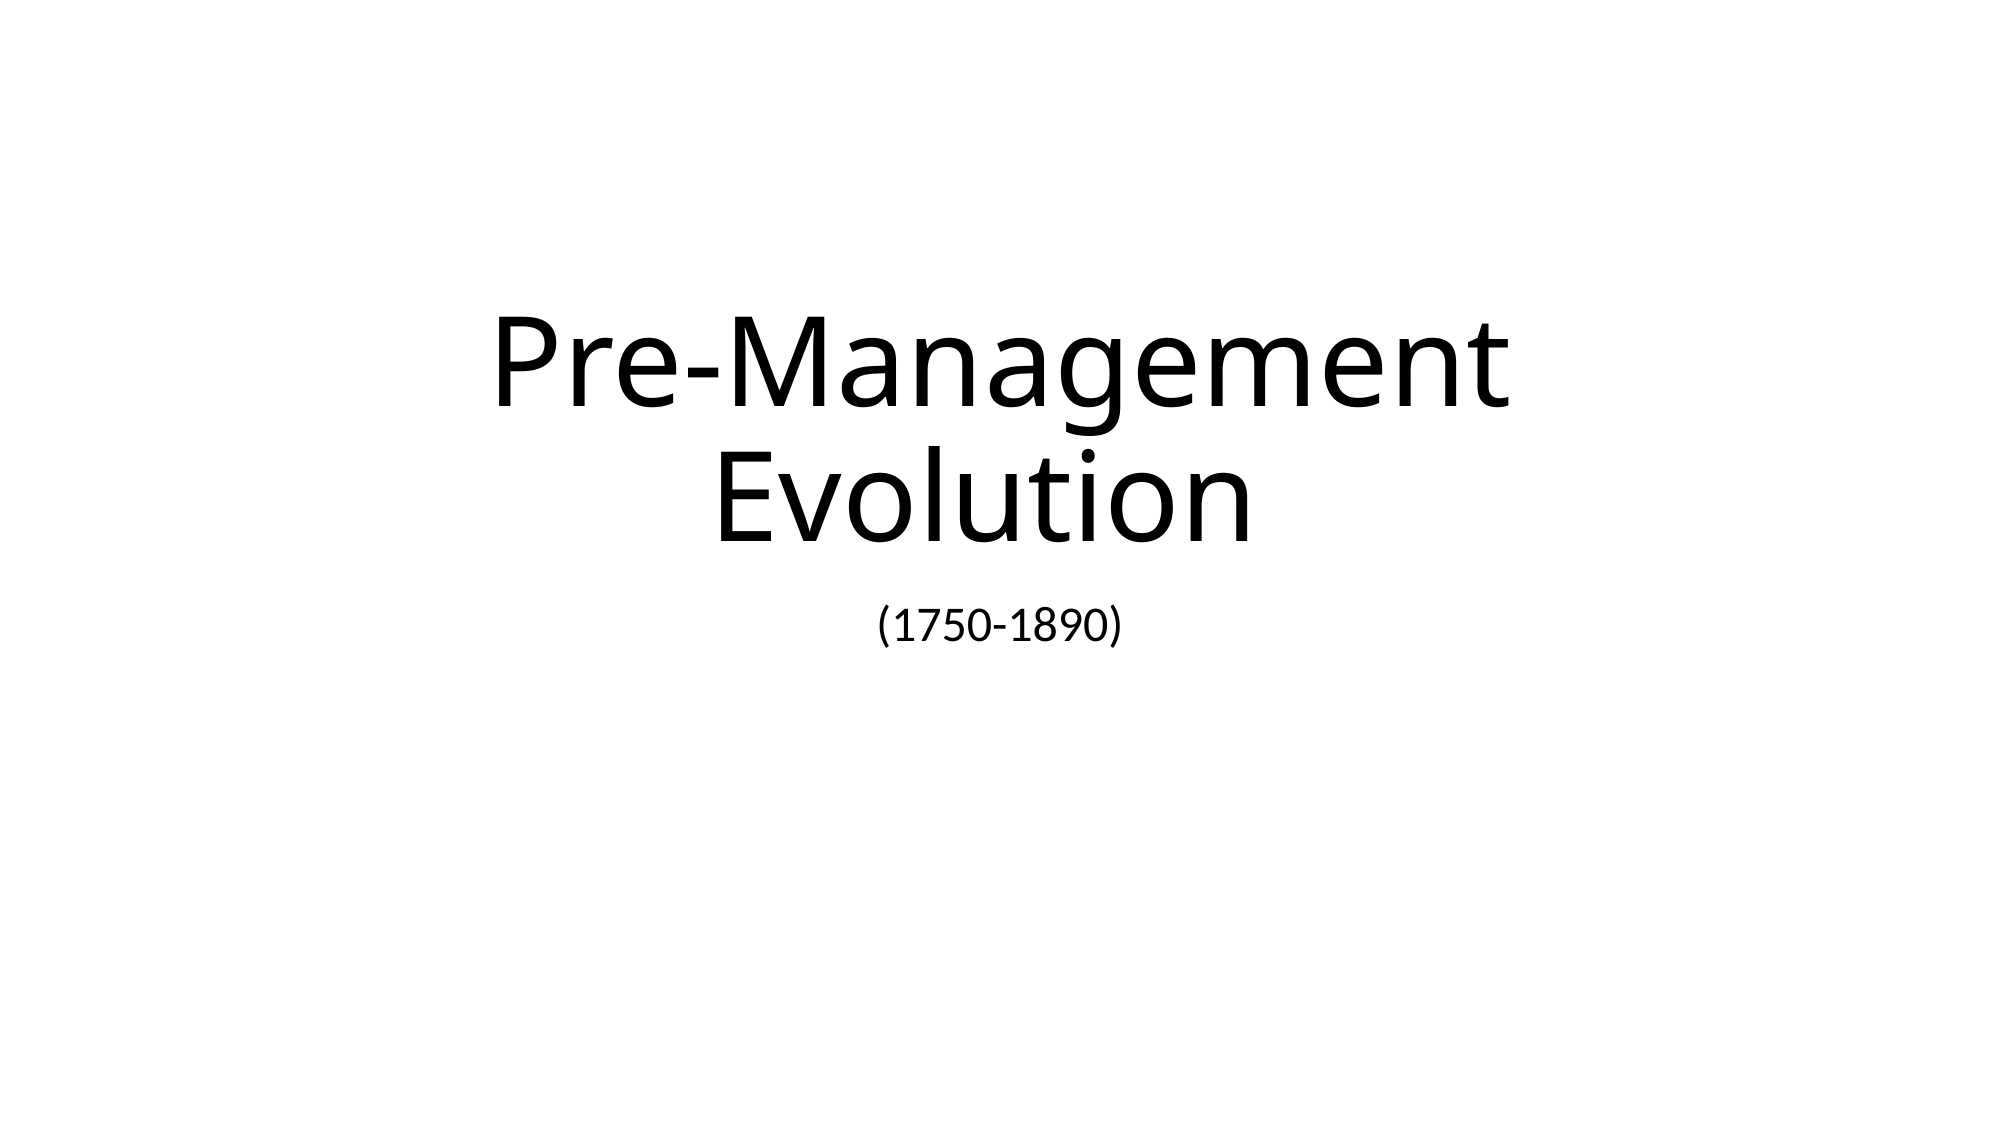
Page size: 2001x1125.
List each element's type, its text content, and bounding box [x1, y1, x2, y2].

subtitle (1750-1890) [249, 590, 1750, 863]
title Pre-Management Evolution [249, 184, 1750, 576]
